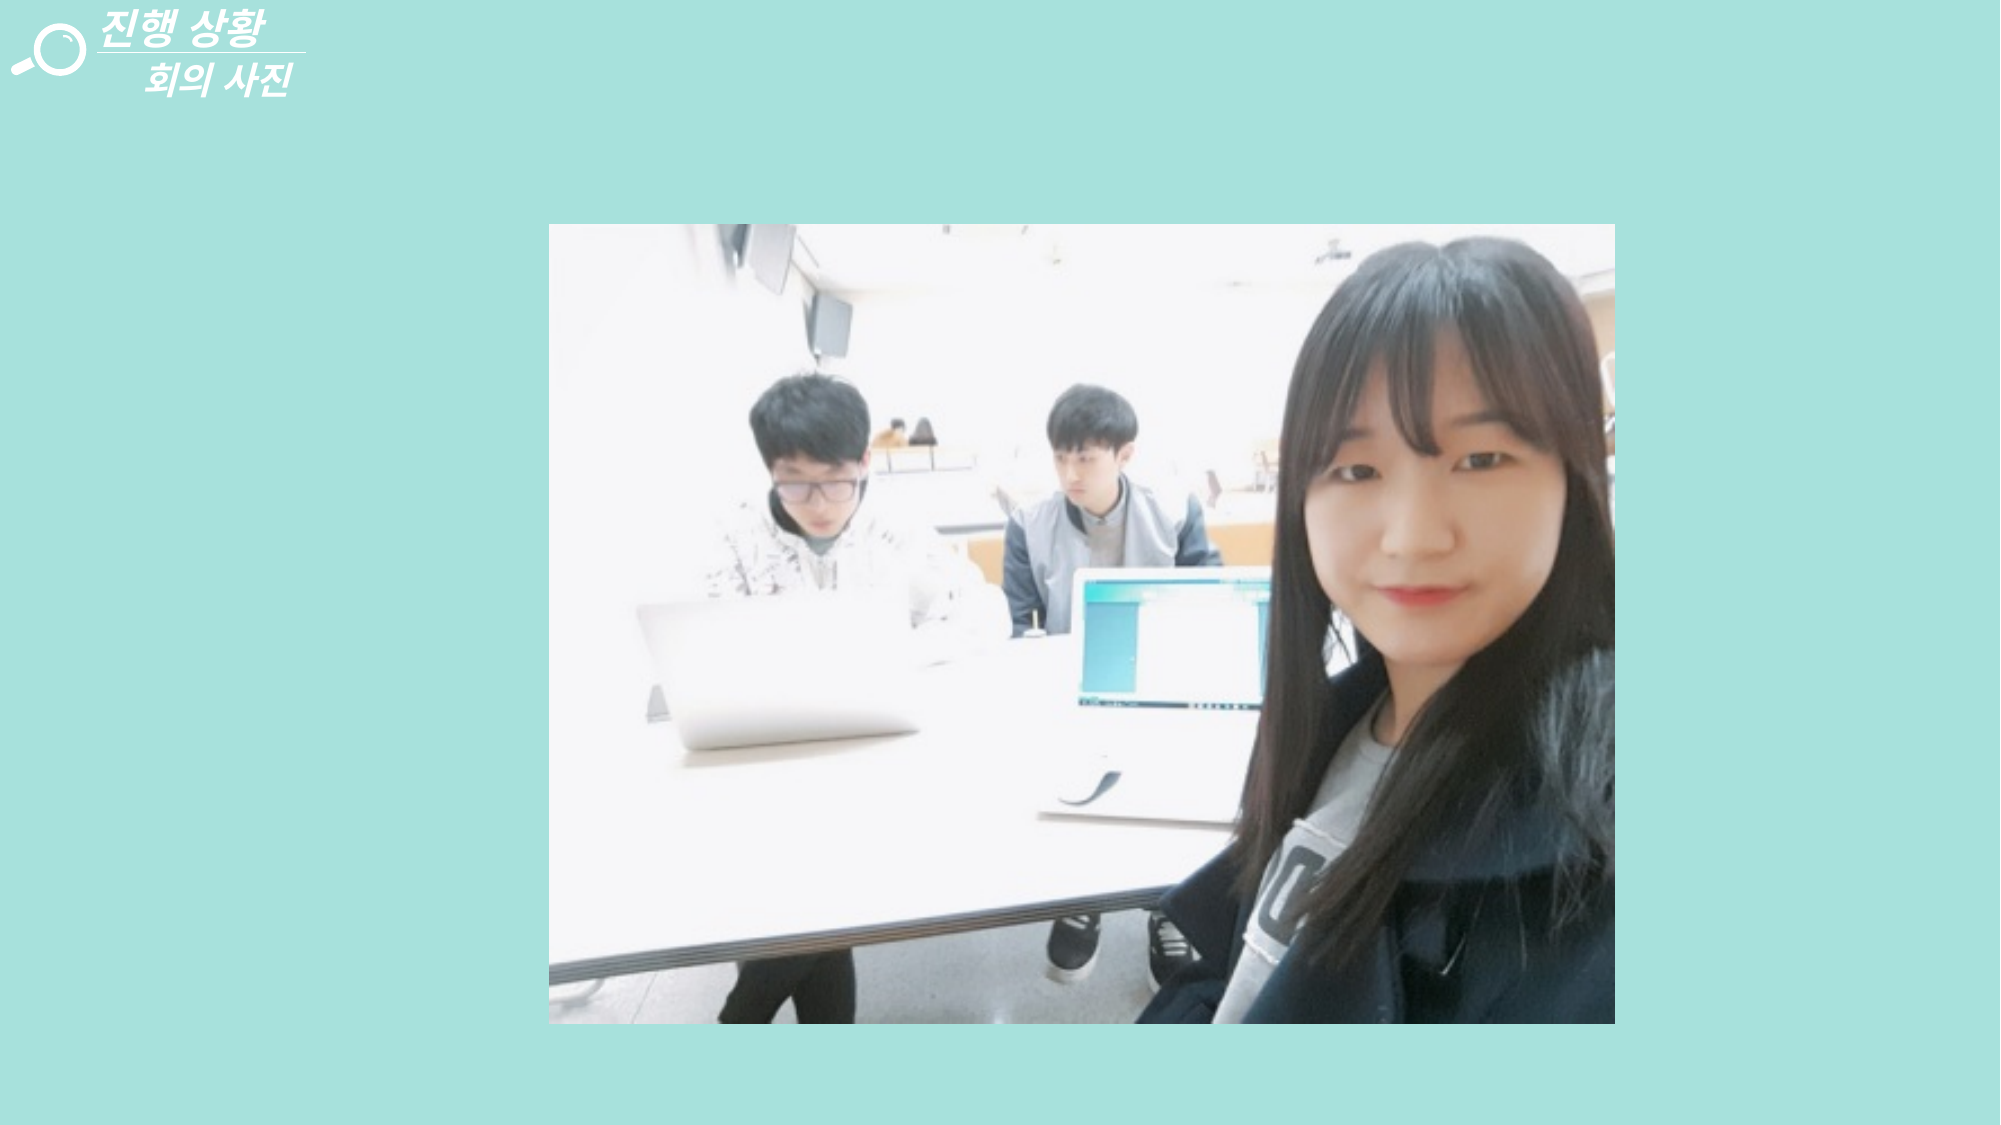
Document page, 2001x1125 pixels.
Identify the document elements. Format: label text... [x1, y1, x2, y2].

picture [549, 224, 1615, 1024]
text_box 진행 상황 회의 사진 [82, 0, 364, 111]
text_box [12, 23, 87, 77]
